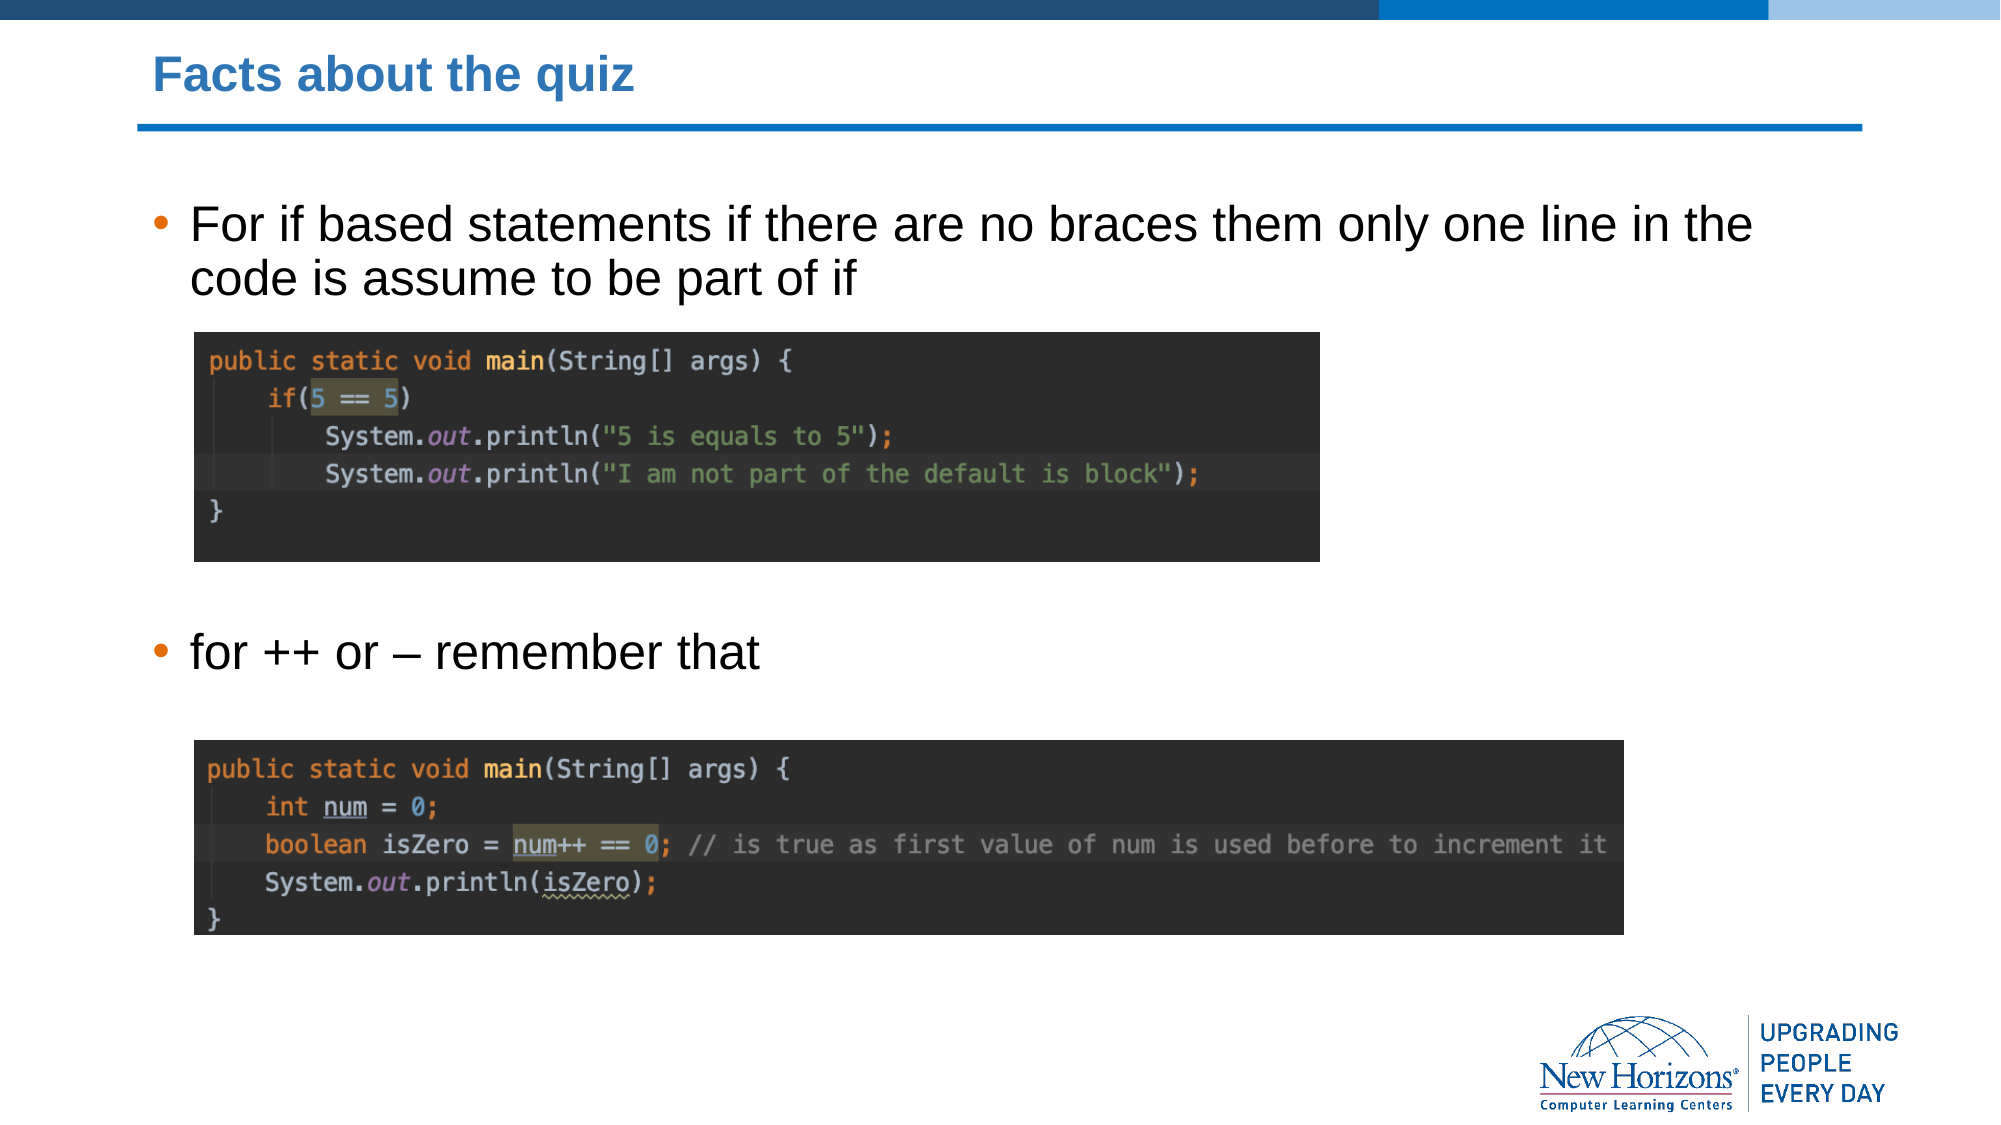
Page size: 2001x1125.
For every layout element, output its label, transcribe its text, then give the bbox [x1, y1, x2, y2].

picture [1537, 1010, 1904, 1114]
title Facts about the quiz [137, 36, 1863, 115]
picture [194, 740, 1624, 935]
picture [194, 332, 1320, 563]
list For if based statements if there are no braces them only one line in the code is assume to be part of if for ++ or – remember that [137, 190, 1863, 1013]
